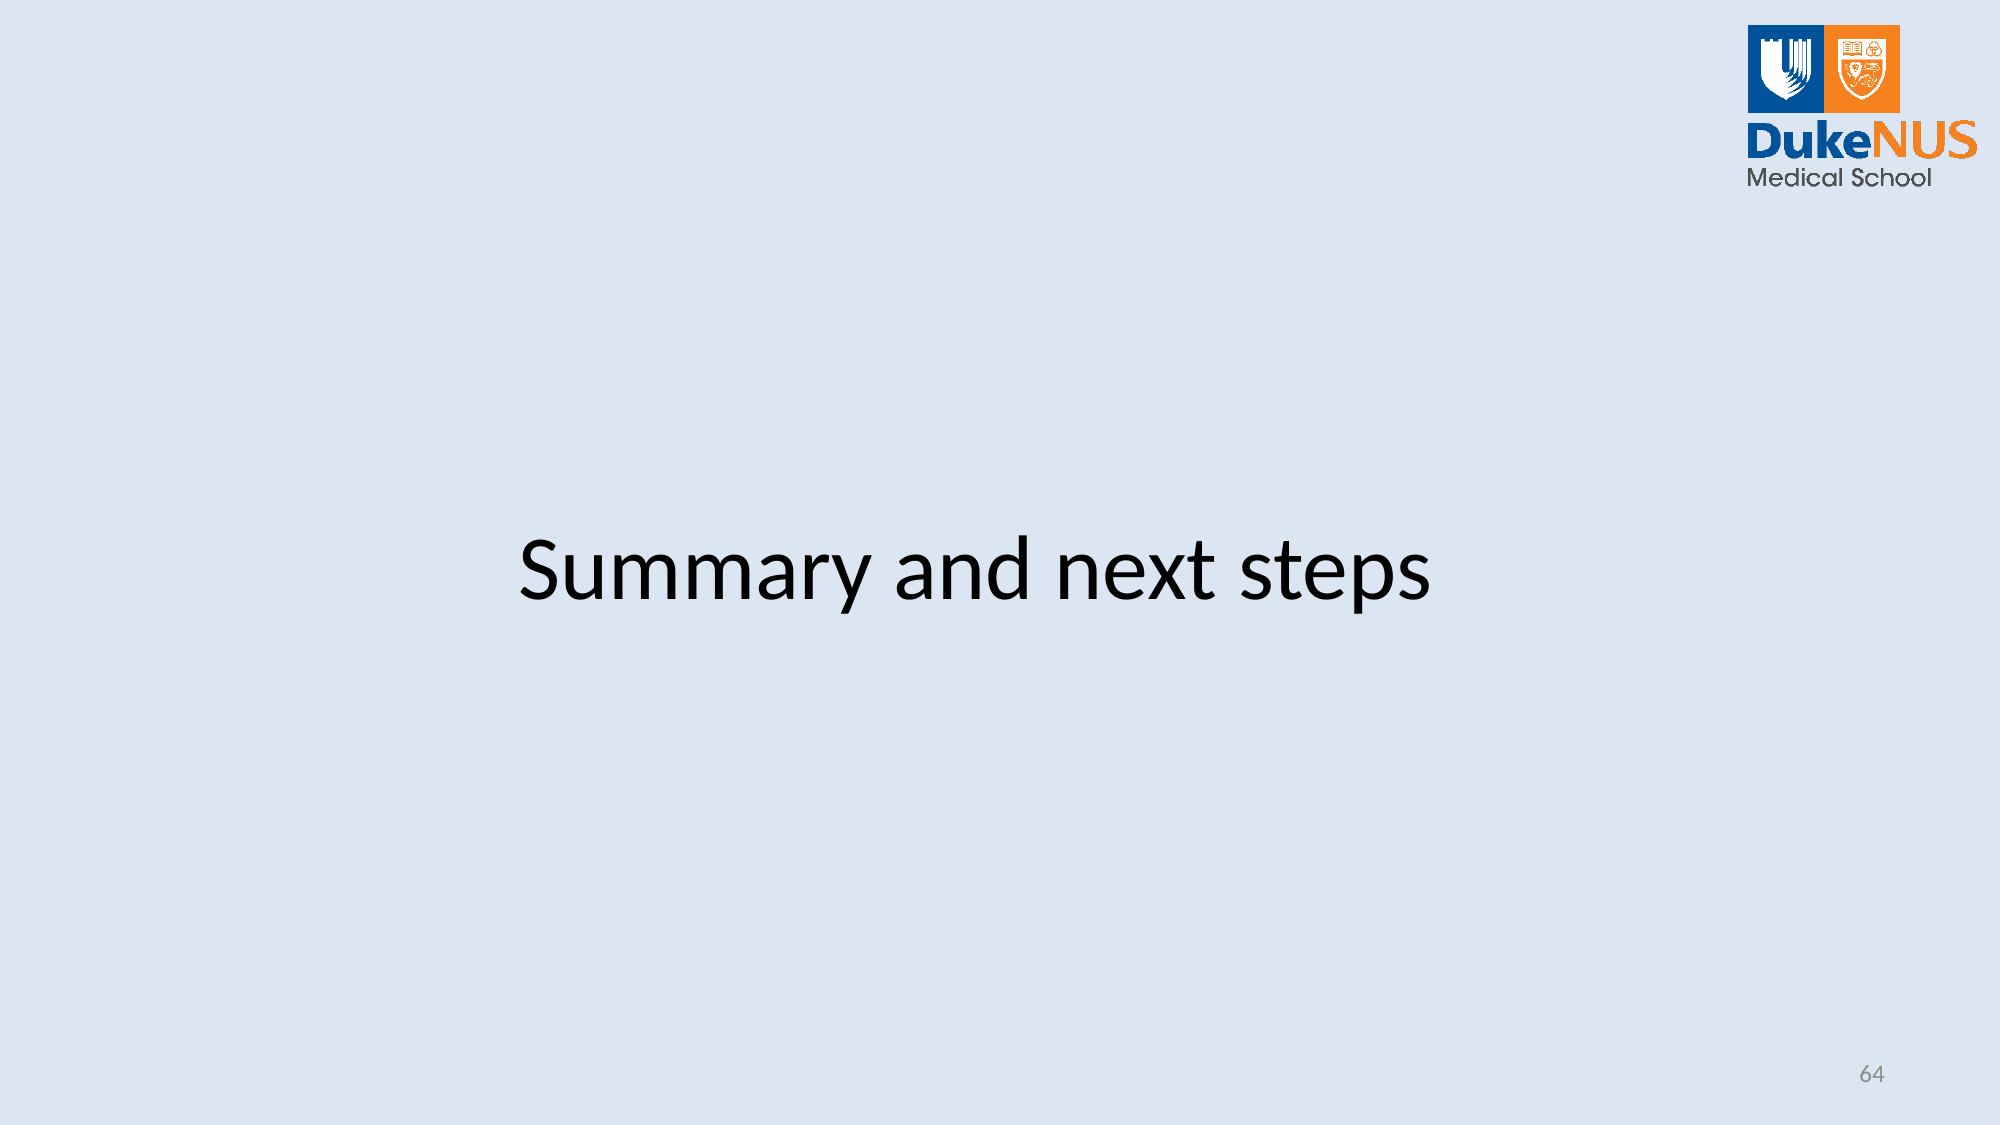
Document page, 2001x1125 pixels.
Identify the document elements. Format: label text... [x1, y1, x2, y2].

picture [1737, 12, 1978, 189]
slide_number 64 [1433, 1042, 1900, 1103]
title Summary and next steps [285, 191, 1667, 934]
